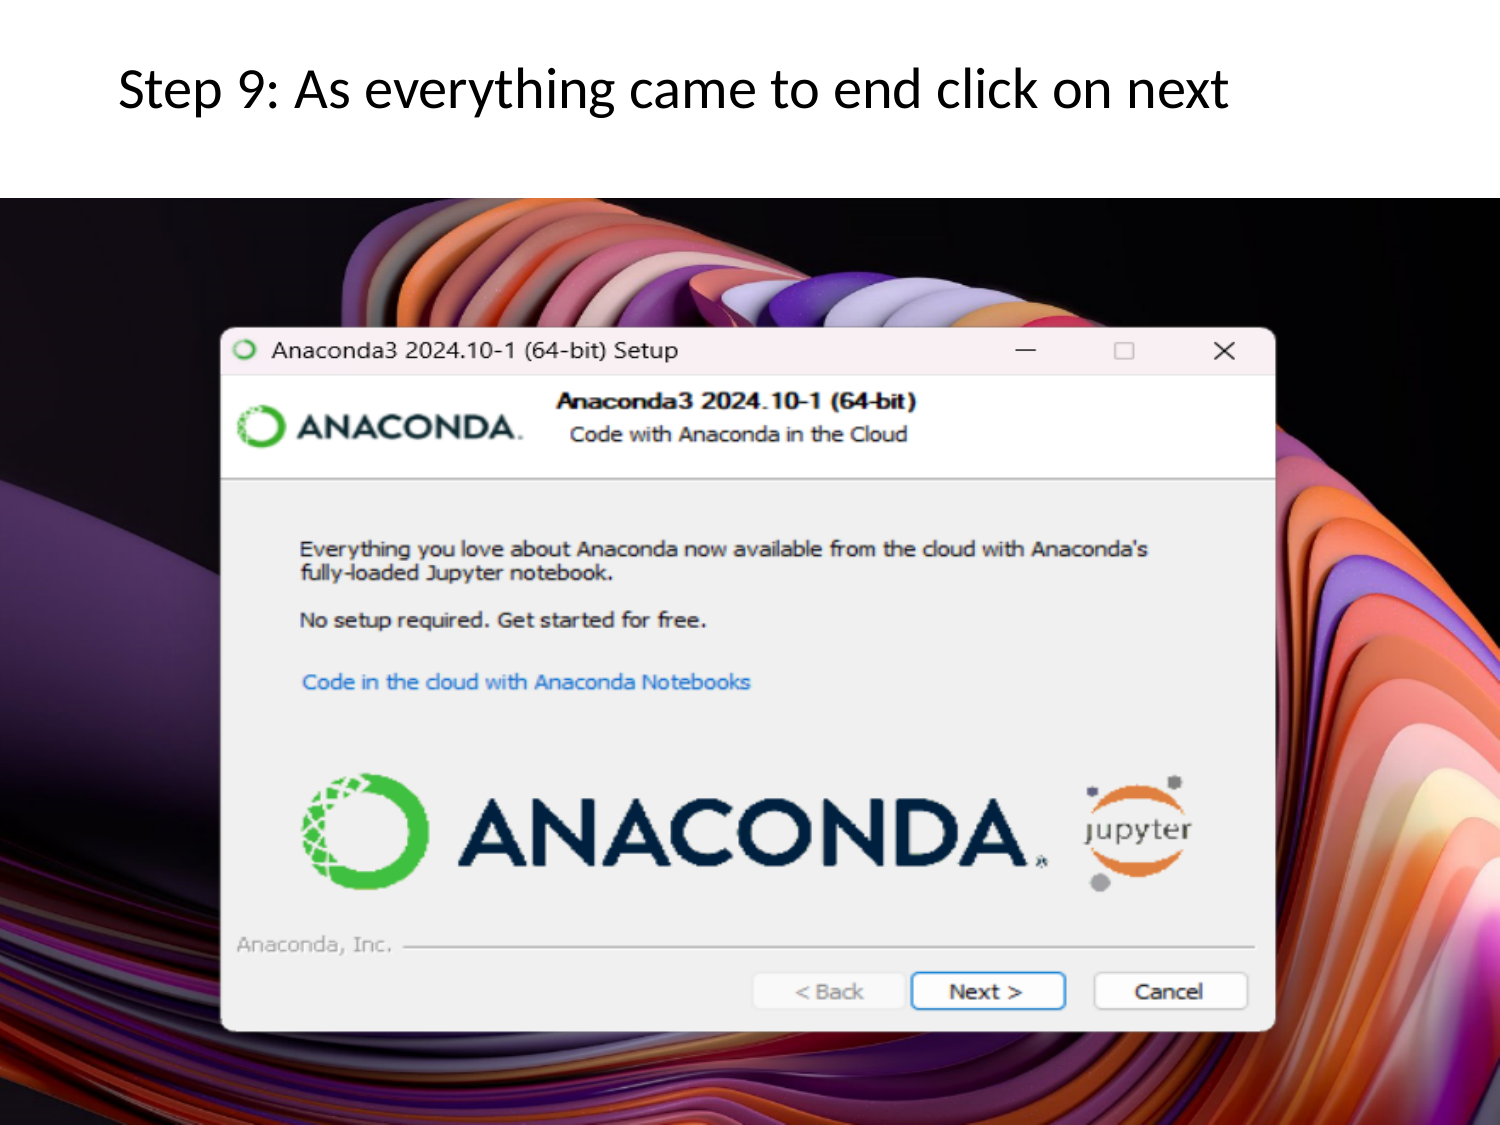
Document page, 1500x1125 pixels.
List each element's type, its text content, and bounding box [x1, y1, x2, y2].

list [0, 198, 1500, 1125]
title Step 9: As everything came to end click on next [103, 0, 1397, 198]
